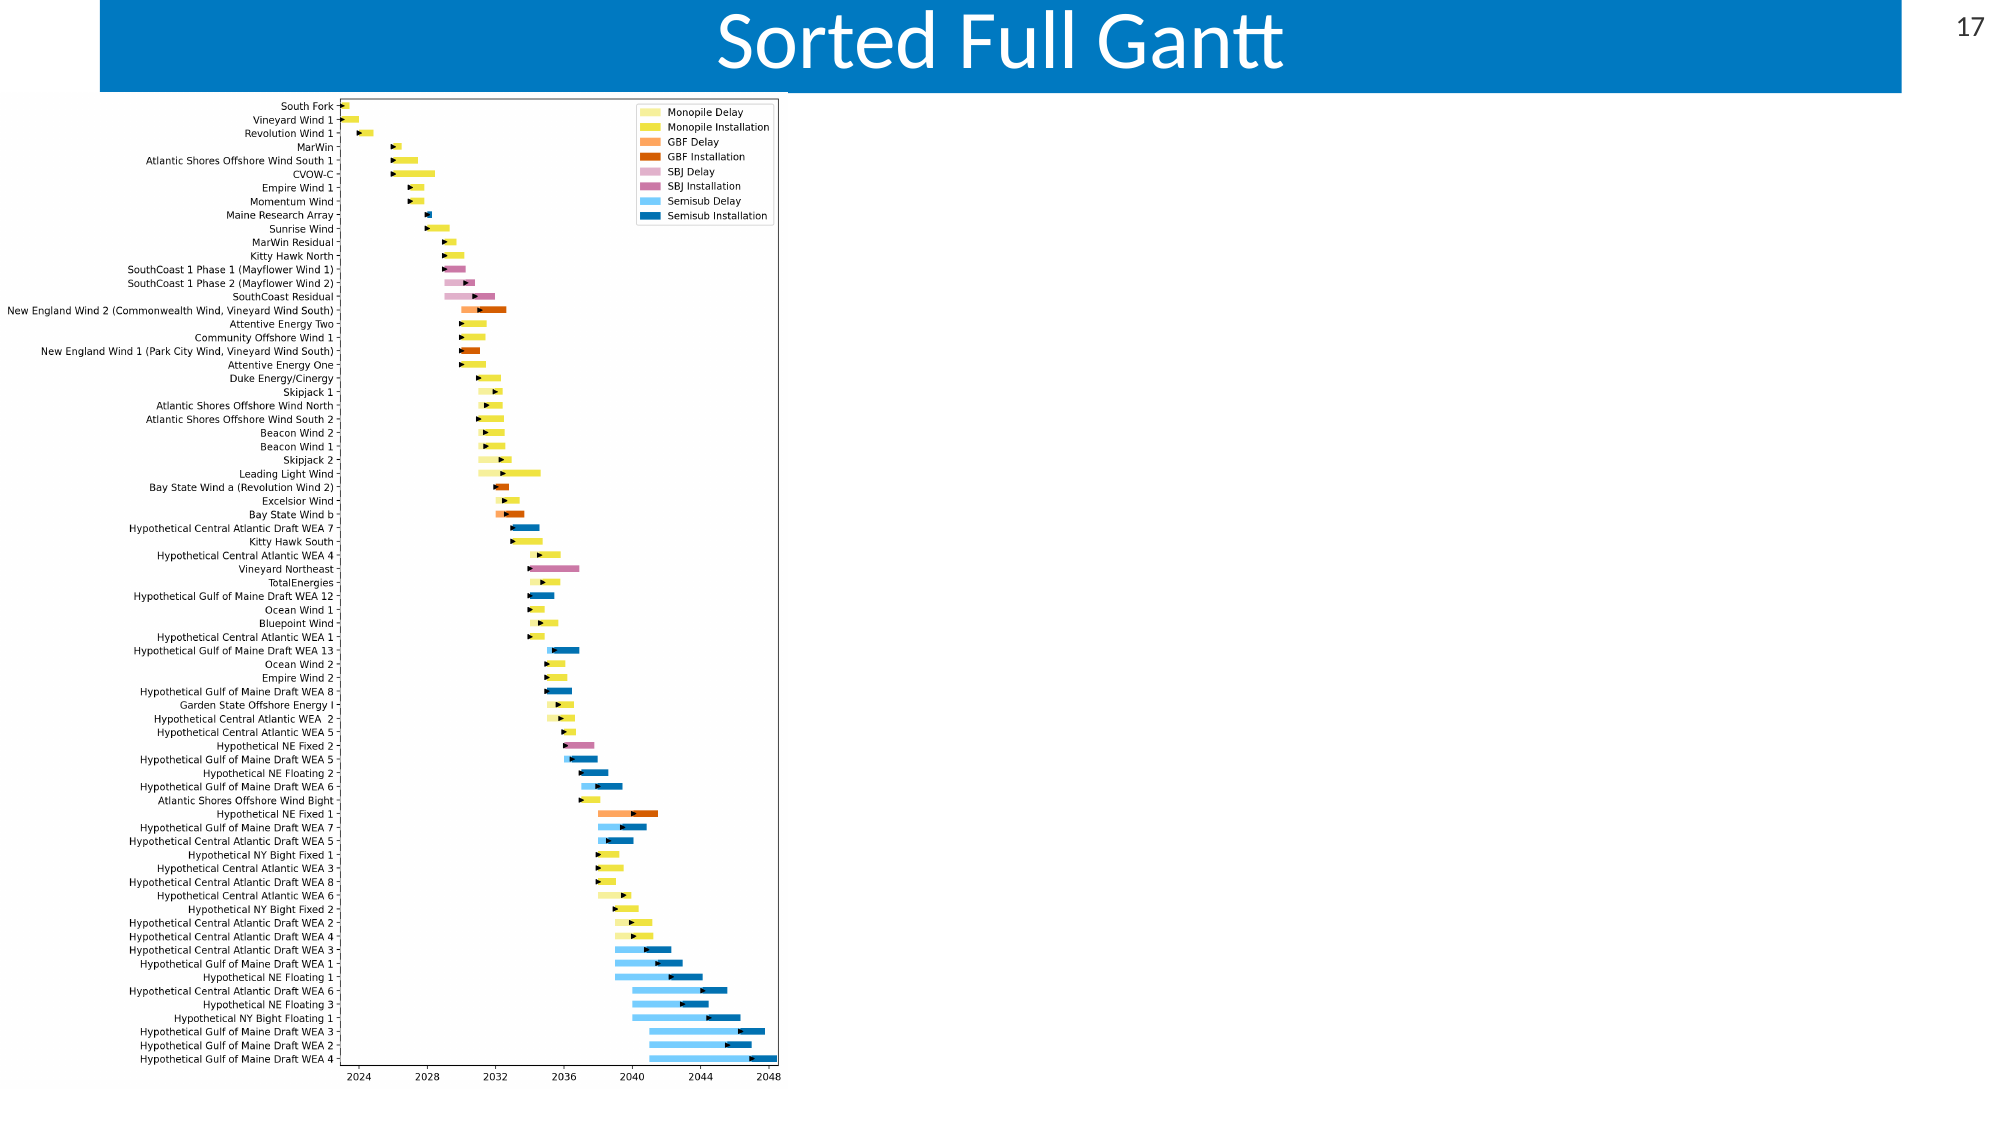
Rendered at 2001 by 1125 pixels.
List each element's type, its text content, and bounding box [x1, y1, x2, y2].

picture [0, 92, 788, 1089]
title Sorted Full Gantt [99, 0, 1902, 94]
